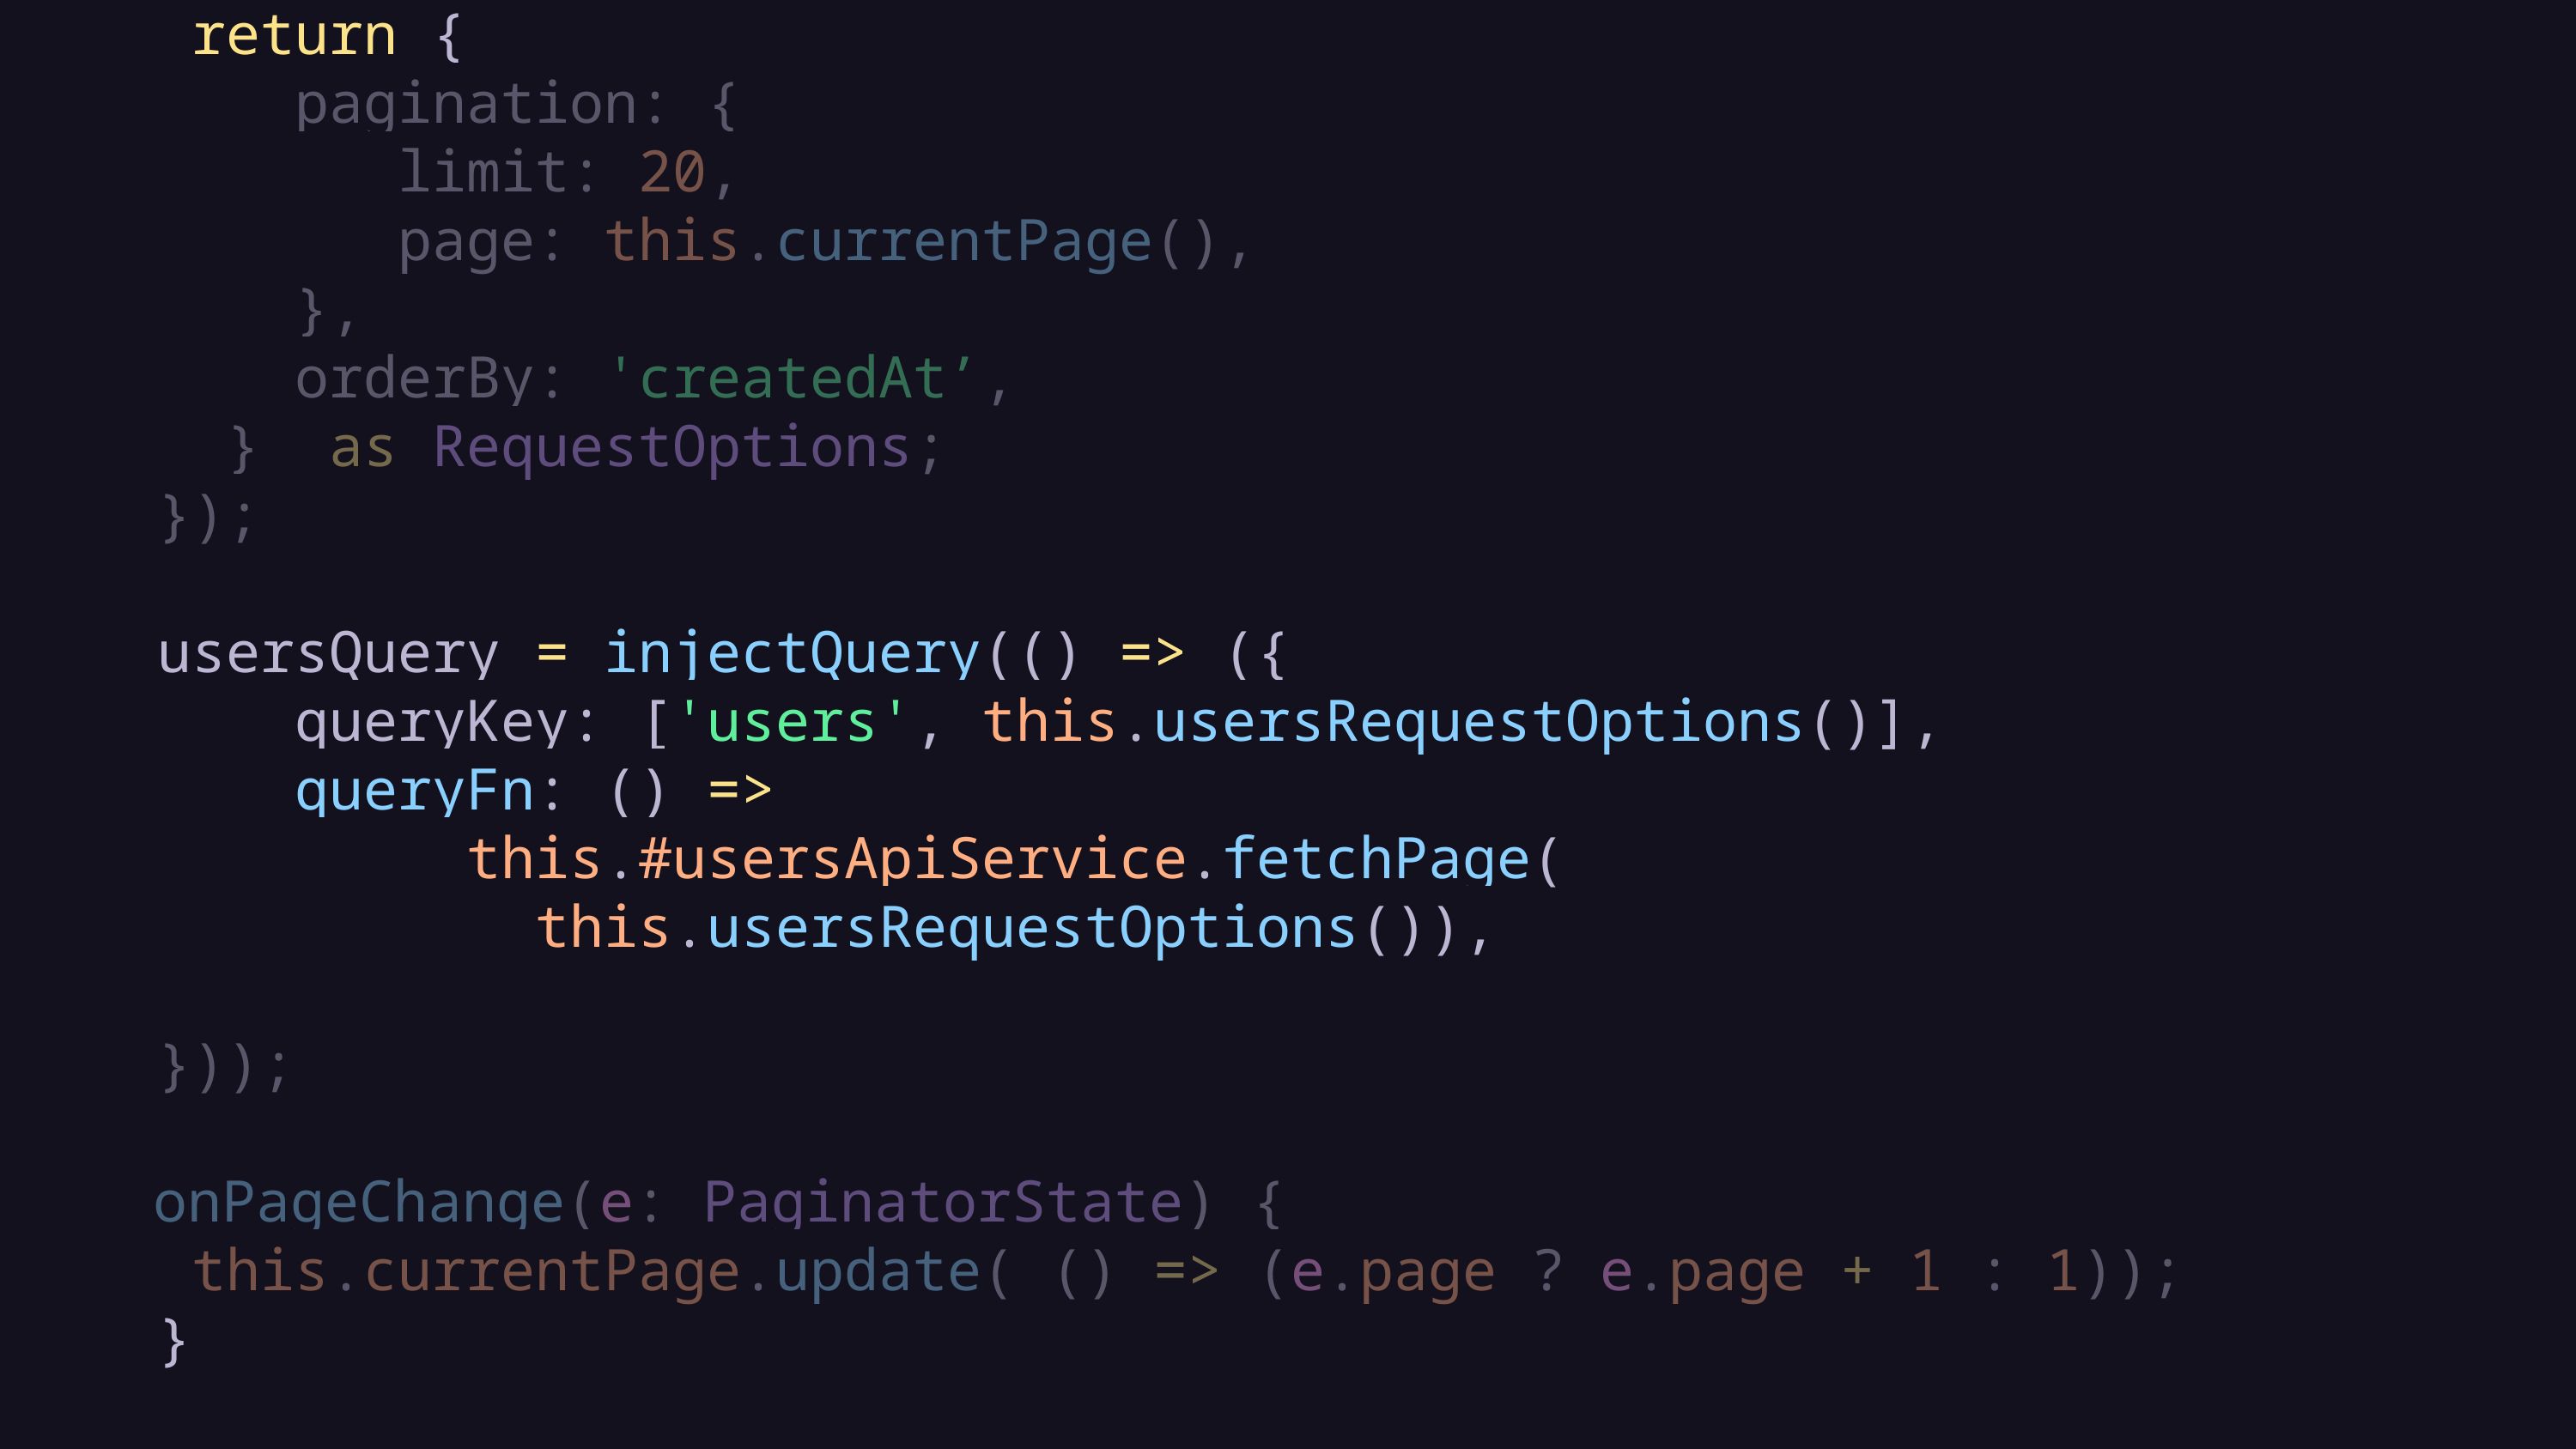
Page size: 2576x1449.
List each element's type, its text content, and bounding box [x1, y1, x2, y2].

text_box [49, 66, 1637, 586]
text_box [137, 979, 2216, 1308]
subtitle export class UsersPageComponent { #usersApi = inject(UsersApiService); currentPage = signal(1); usersRequestOptions = computed(() => { return { pagination: { limit: 20, page: this.currentPage(), }, orderBy: 'createdAt’, } as RequestOptions; }); usersQuery = injectQuery(() => ({ queryKey: ['users', this.usersRequestOptions()], queryFn: () => this.#usersApiService.fetchPage( this.usersRequestOptions()), })); onPageChange(e: PaginatorState) { this.currentPage.update( () => (e.page ? e.page + 1 : 1)); } [20, 0, 2438, 1255]
